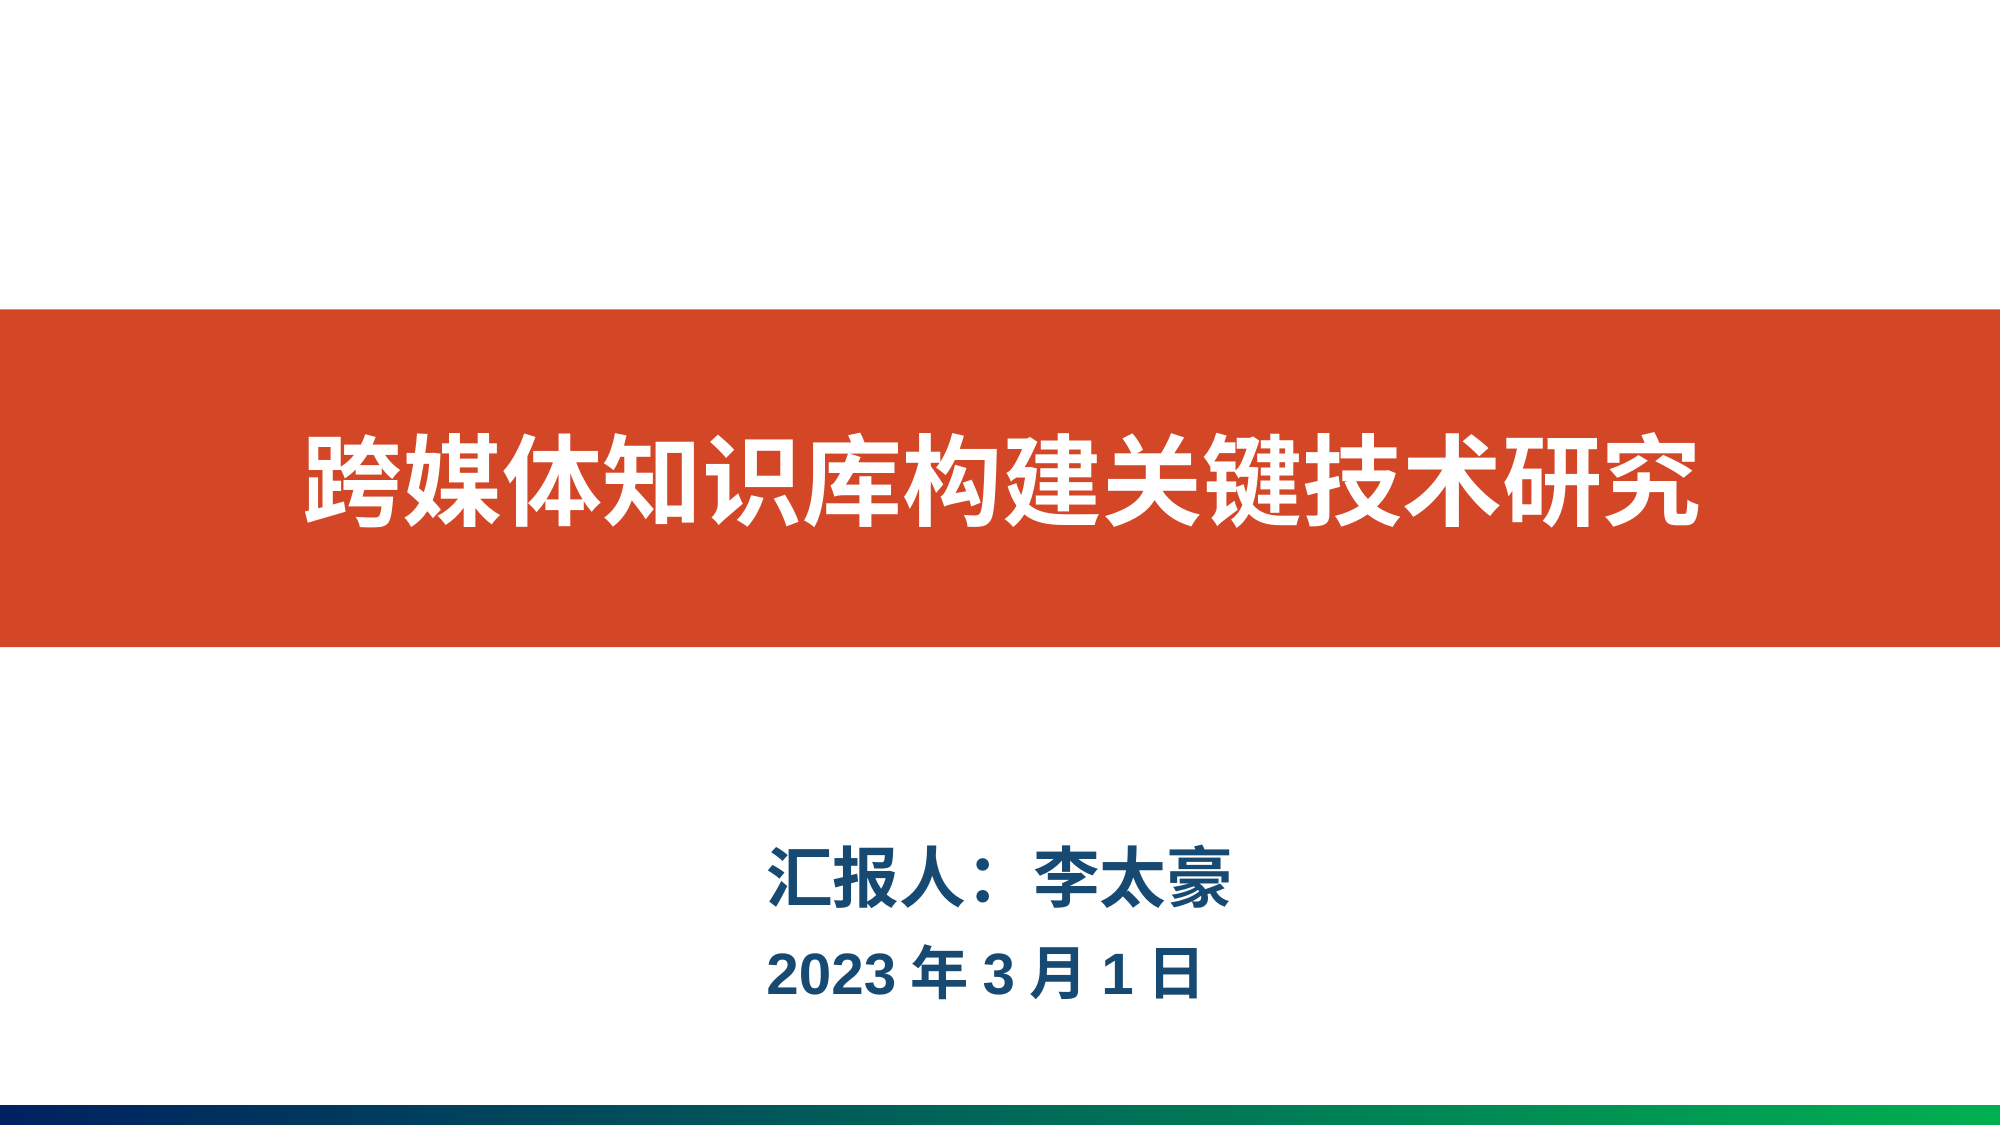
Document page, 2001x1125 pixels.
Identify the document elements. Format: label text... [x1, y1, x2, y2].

text_box [0, 1104, 2000, 1125]
text_box 跨媒体知识库构建关键技术研究 [0, 308, 2000, 648]
text_box 2023年3月1日 [751, 928, 1221, 1014]
text_box 汇报人：李太豪 [751, 828, 1249, 923]
